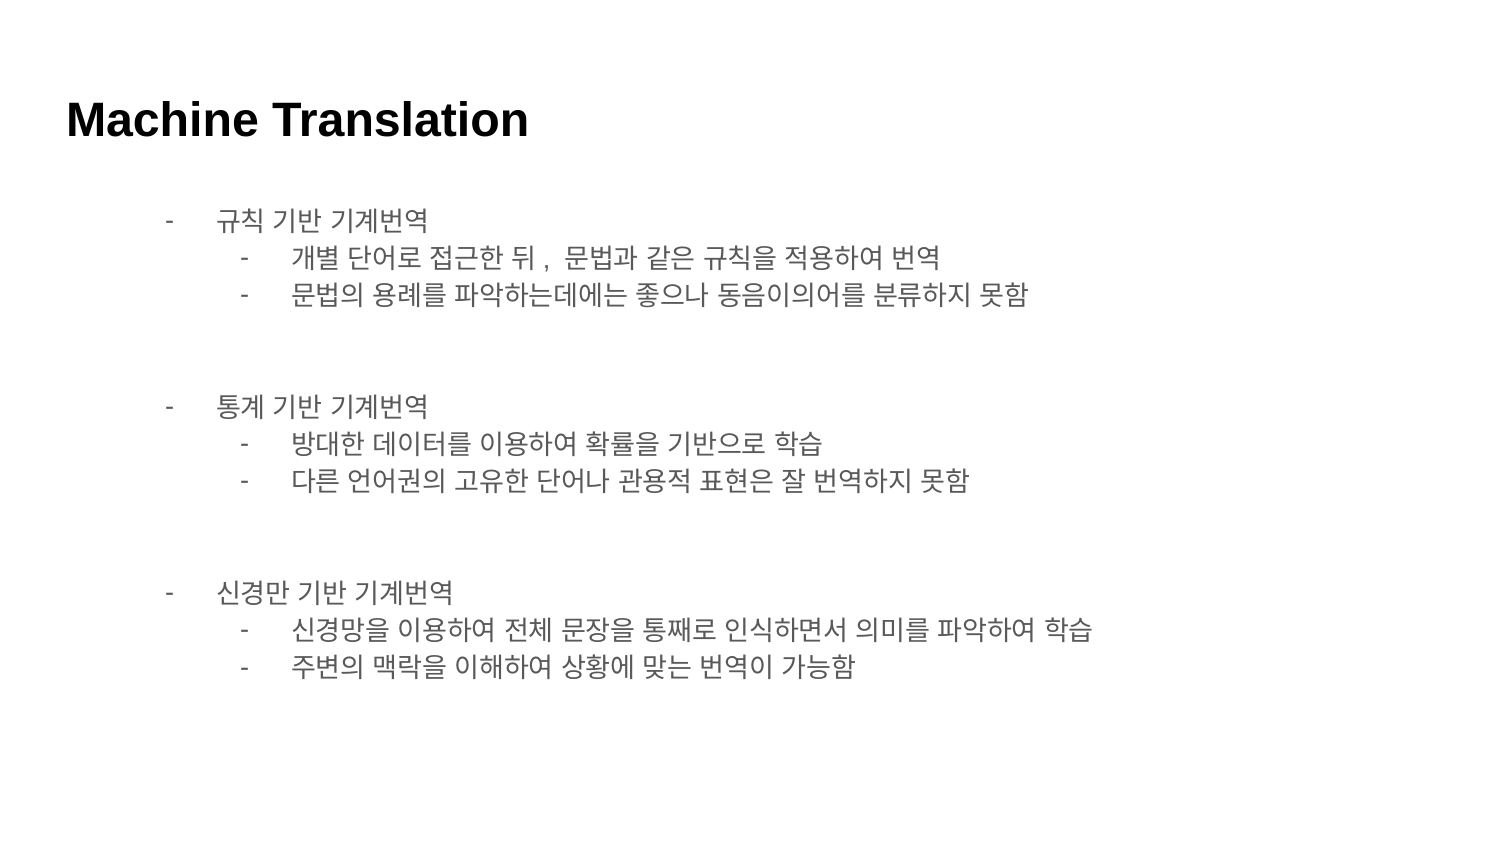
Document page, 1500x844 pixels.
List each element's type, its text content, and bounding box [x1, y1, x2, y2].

title Machine Translation [51, 72, 1449, 167]
list 규칙 기반 기계번역 개별 단어로 접근한 뒤, 문법과 같은 규칙을 적용하여 번역 문법의 용례를 파악하는데에는 좋으나 동음이의어를 분류하지 못함 통계 기반 기계번역 방대한 데이터를 이용하여 확률을 기반으로 학습 다른 언어권의 고유한 단어나 관용적 표현은 잘 번역하지 못함 신경만 기반 기계번역 신경망을 이용하여 전체 문장을 통째로 인식하면서 의미를 파악하여 학습 주변의 맥락을 이해하여 상황에 맞는 번역이 가능함 [51, 184, 1449, 775]
